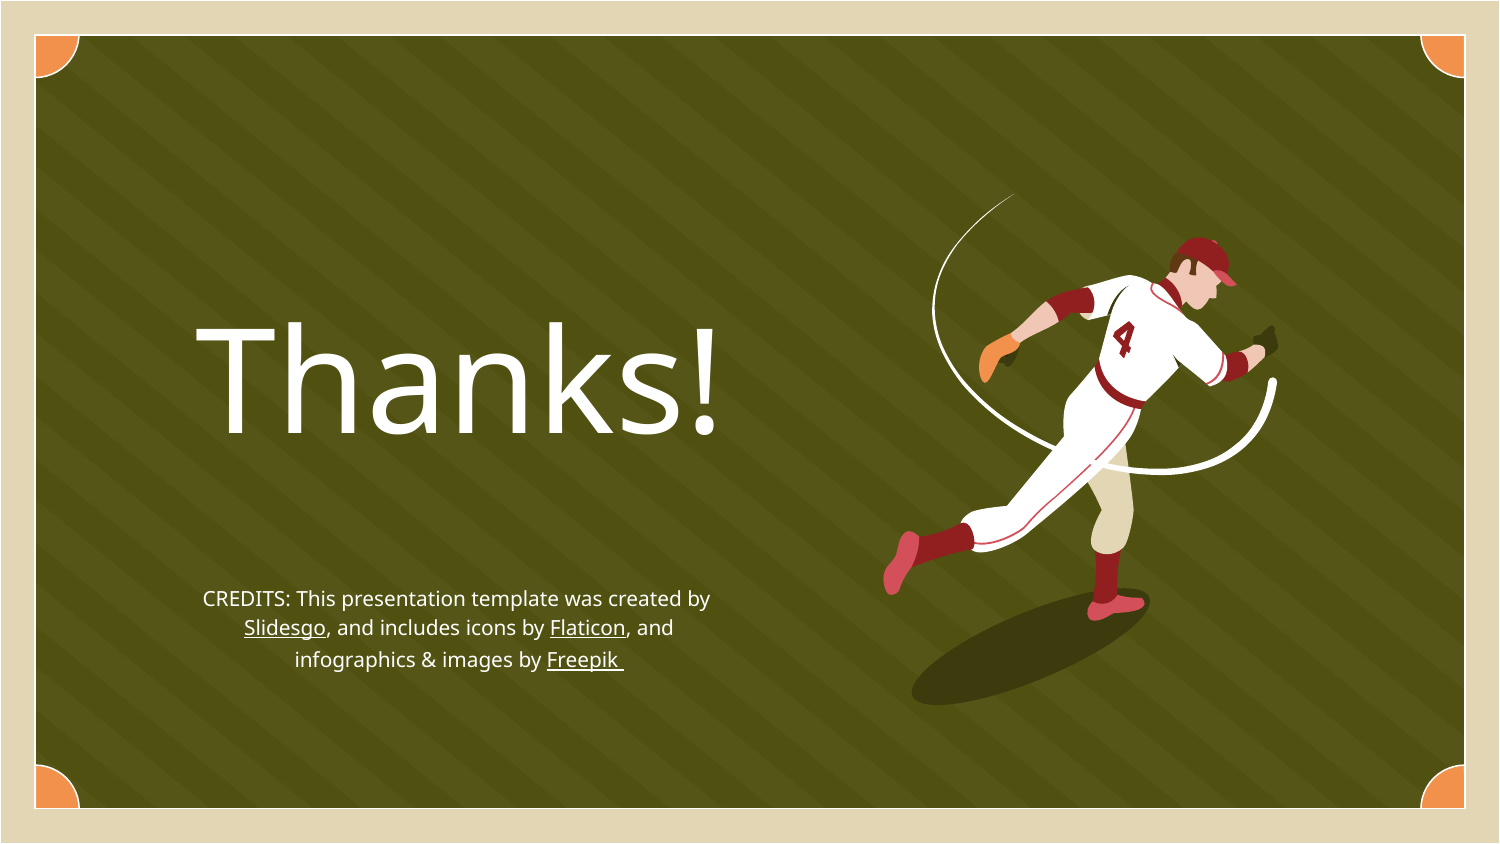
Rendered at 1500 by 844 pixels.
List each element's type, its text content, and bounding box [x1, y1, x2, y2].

title Thanks! [158, 273, 762, 447]
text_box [880, 193, 1279, 706]
